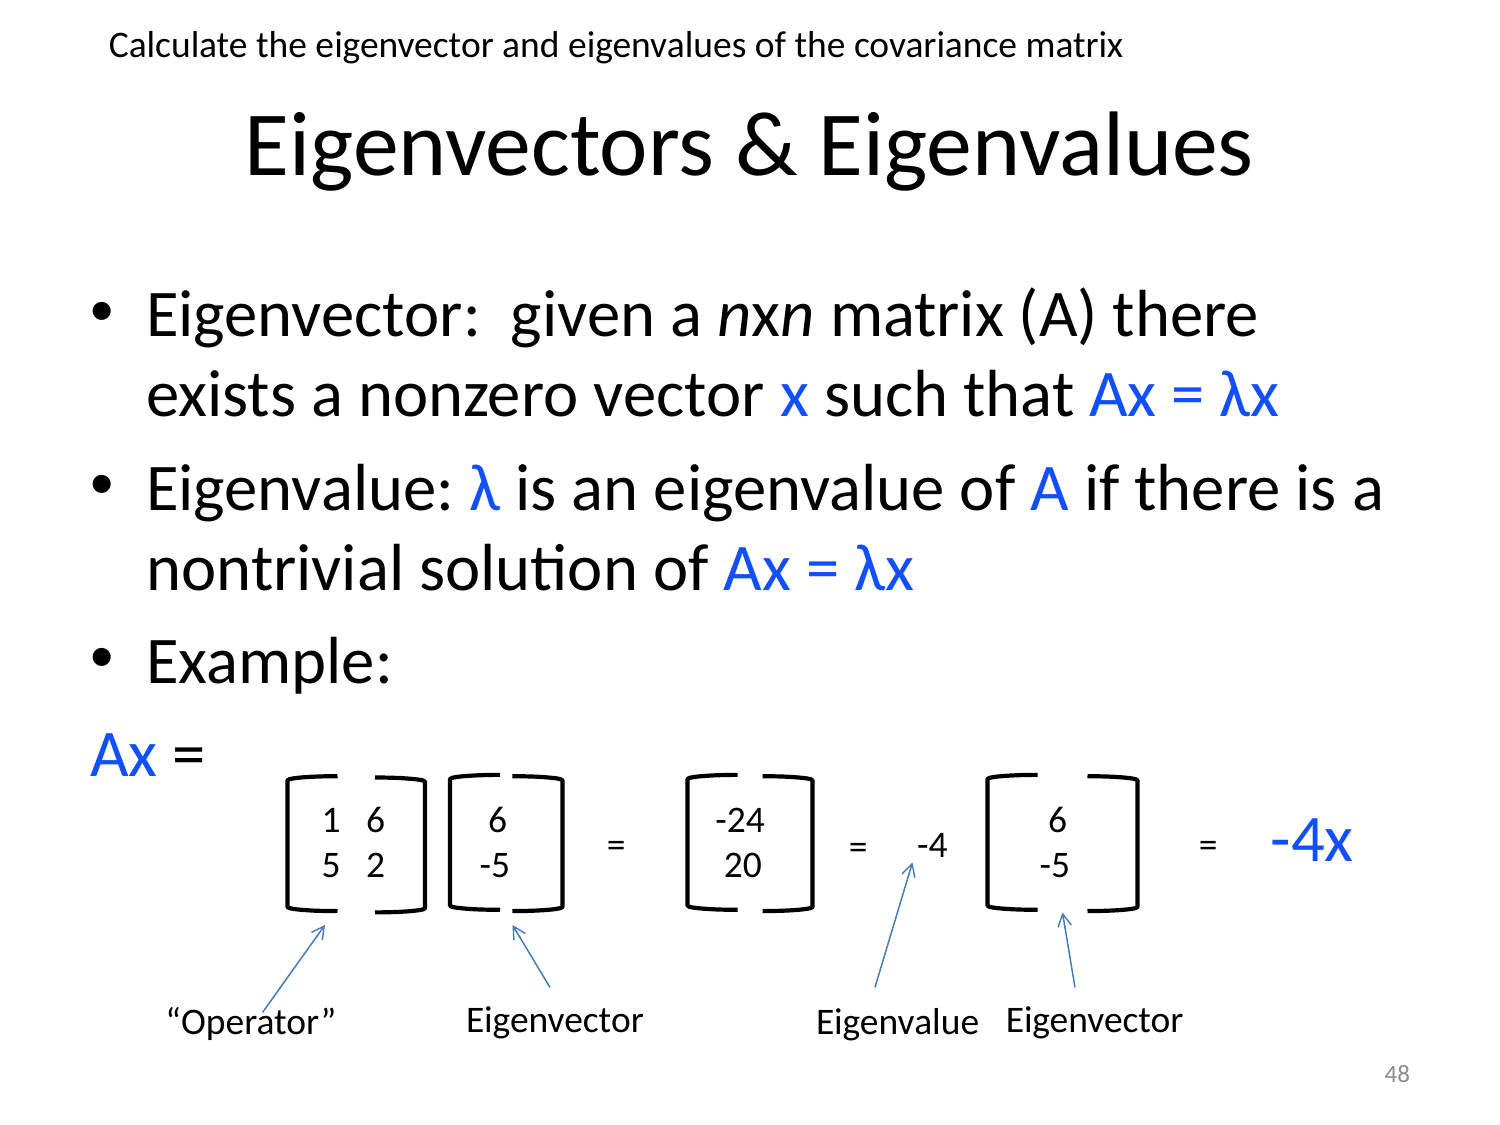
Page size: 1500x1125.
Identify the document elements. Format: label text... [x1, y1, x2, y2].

text_box “Operator” [150, 989, 352, 1050]
text_box [1087, 774, 1140, 914]
text_box Calculate the eigenvector and eigenvalues of the covariance matrix [93, 12, 1140, 73]
text_box [985, 772, 1038, 912]
text_box [685, 772, 738, 912]
text_box [512, 774, 565, 914]
list Eigenvector: given a nxn matrix (A) there exists a nonzero vector x such that Ax = λx Eigenvalue: λ is an eigenvalue of A if there is a nontrivial solution of Ax = λx Example: Ax = [75, 262, 1425, 1005]
text_box [285, 774, 338, 914]
text_box Eigenvalue [801, 989, 995, 1050]
text_box = [592, 812, 641, 873]
text_box Eigenvector [451, 987, 659, 1048]
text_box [830, 905, 957, 944]
text_box = [834, 814, 883, 874]
text_box Eigenvector [991, 987, 1199, 1048]
text_box -24 20 [700, 787, 780, 893]
text_box 6 -5 [1024, 787, 1086, 893]
slide_number 48 [1074, 1042, 1425, 1103]
text_box 1 6 5 2 [306, 787, 401, 893]
text_box = [1184, 812, 1233, 873]
text_box [762, 774, 815, 914]
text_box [249, 937, 338, 1001]
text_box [1030, 943, 1107, 957]
title Eigenvectors & Eigenvalues [75, 45, 1425, 233]
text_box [499, 937, 563, 976]
text_box -4 [902, 812, 963, 873]
text_box 6 -5 [464, 787, 525, 893]
text_box [447, 772, 501, 912]
text_box [374, 775, 428, 915]
text_box -4x [1255, 787, 1369, 883]
